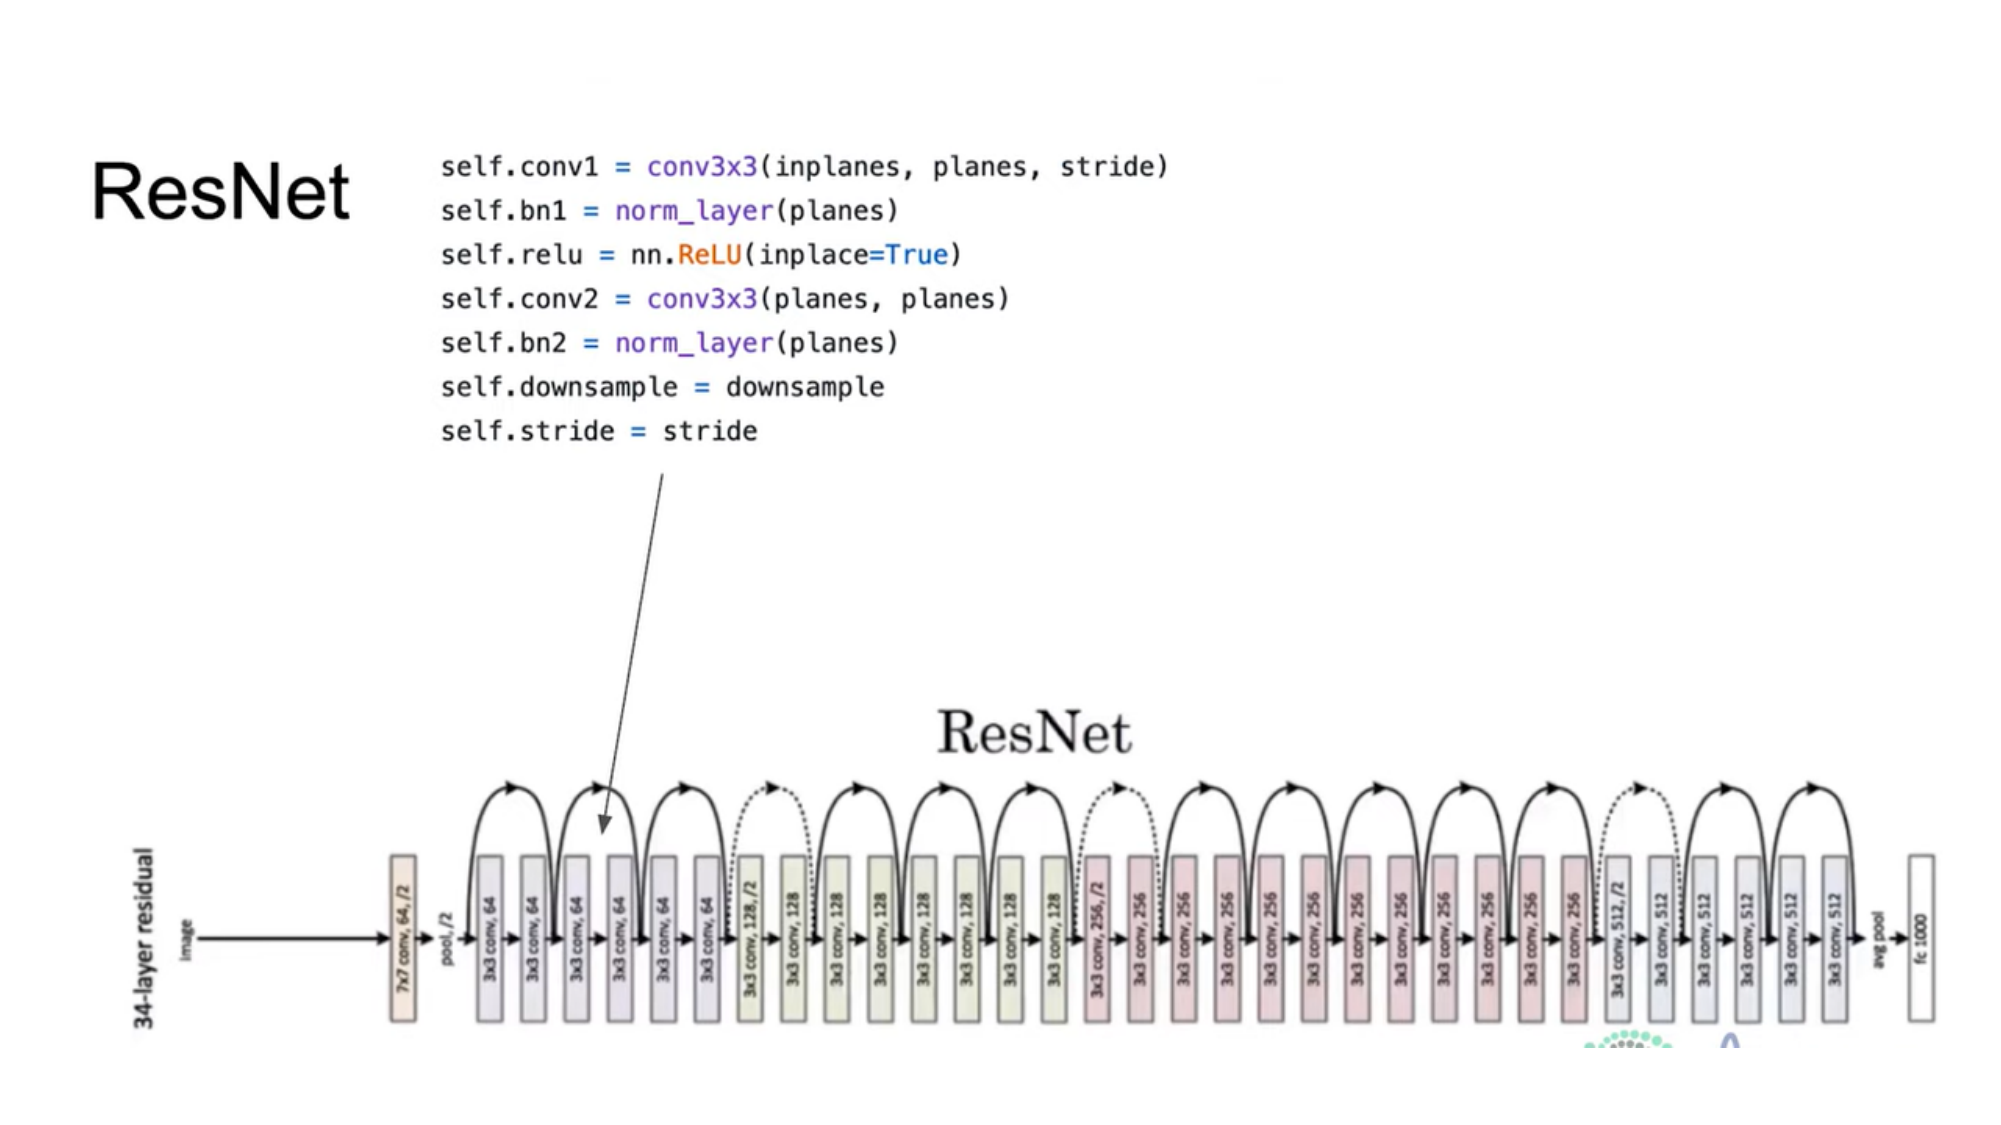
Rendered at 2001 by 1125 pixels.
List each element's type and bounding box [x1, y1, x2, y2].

picture [30, 77, 1969, 1048]
